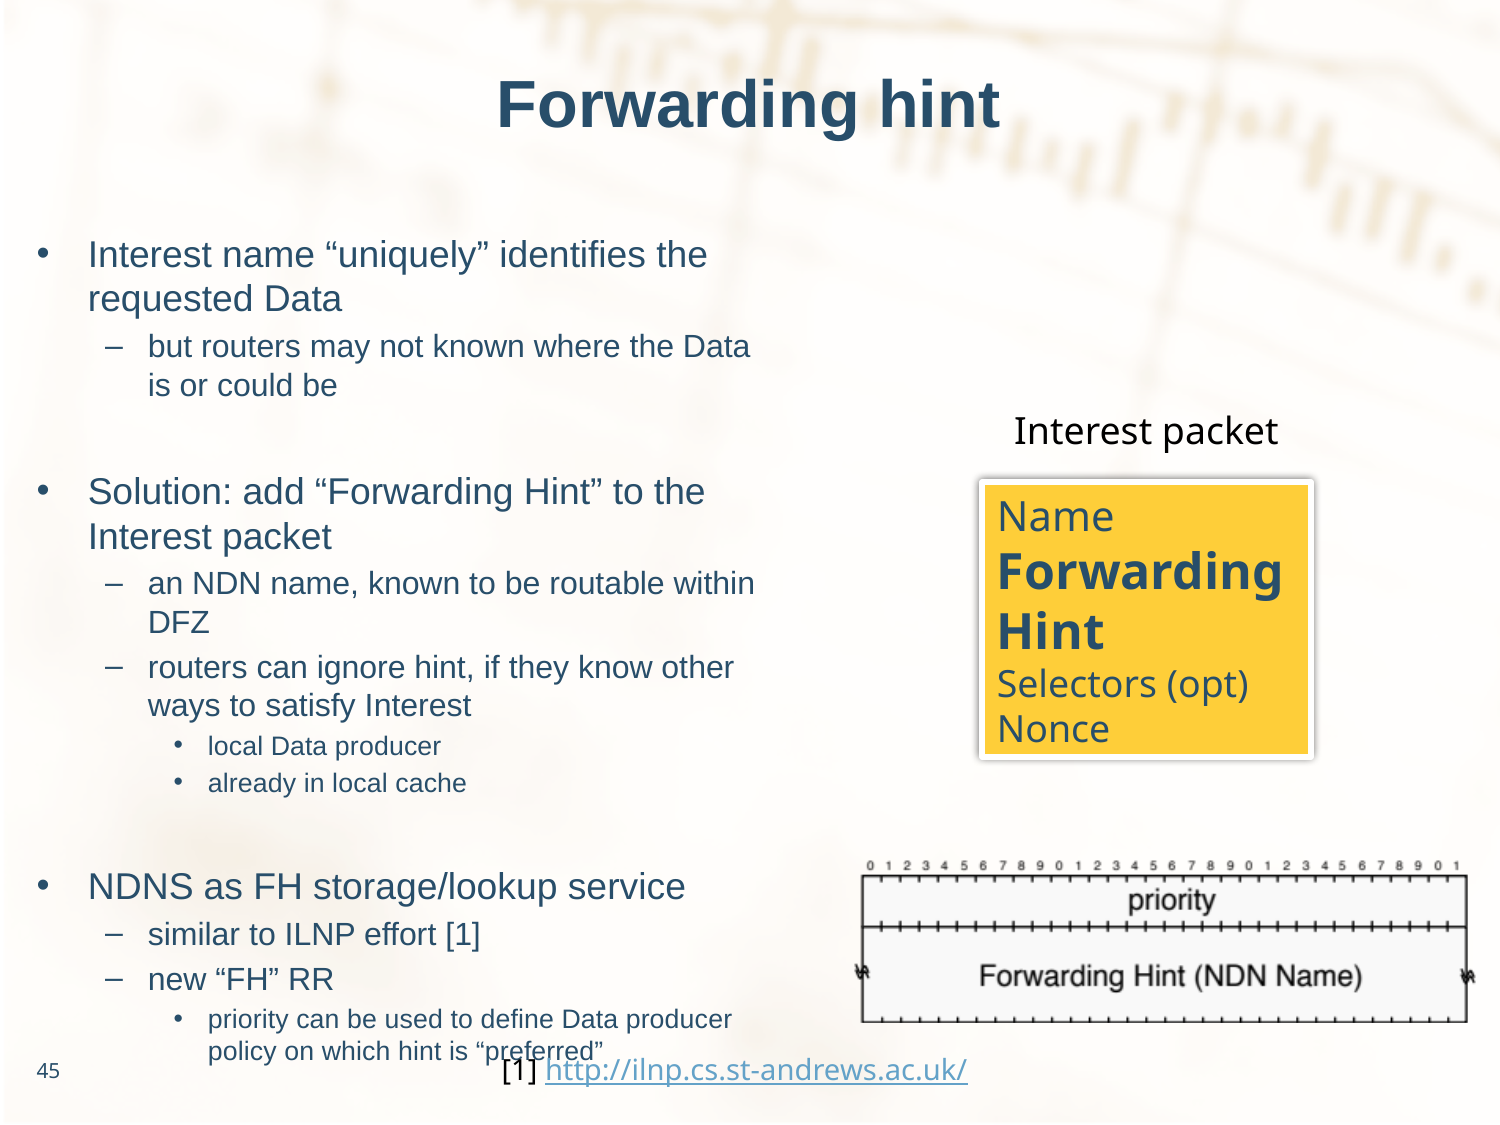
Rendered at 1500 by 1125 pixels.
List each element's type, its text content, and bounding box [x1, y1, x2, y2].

list Interest name “uniquely” identifies the requested Data but routers may not known where the Data is or could be Solution: add “Forwarding Hint” to the Interest packet an NDN name, known to be routable within DFZ routers can ignore hint, if they know other ways to satisfy Interest local Data producer already in local cache NDNS as FH storage/lookup service similar to ILNP effort [1] new “FH” RR priority can be used to define Data producer policy on which hint is “preferred” [21, 222, 785, 1076]
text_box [982, 400, 1311, 700]
text_box [1] http://ilnp.cs.st-andrews.ac.uk/ [486, 1043, 1500, 1099]
title Forwarding hint [21, 3, 1476, 200]
picture [0, 0, 1500, 1125]
slide_number 45 [21, 1042, 110, 1102]
